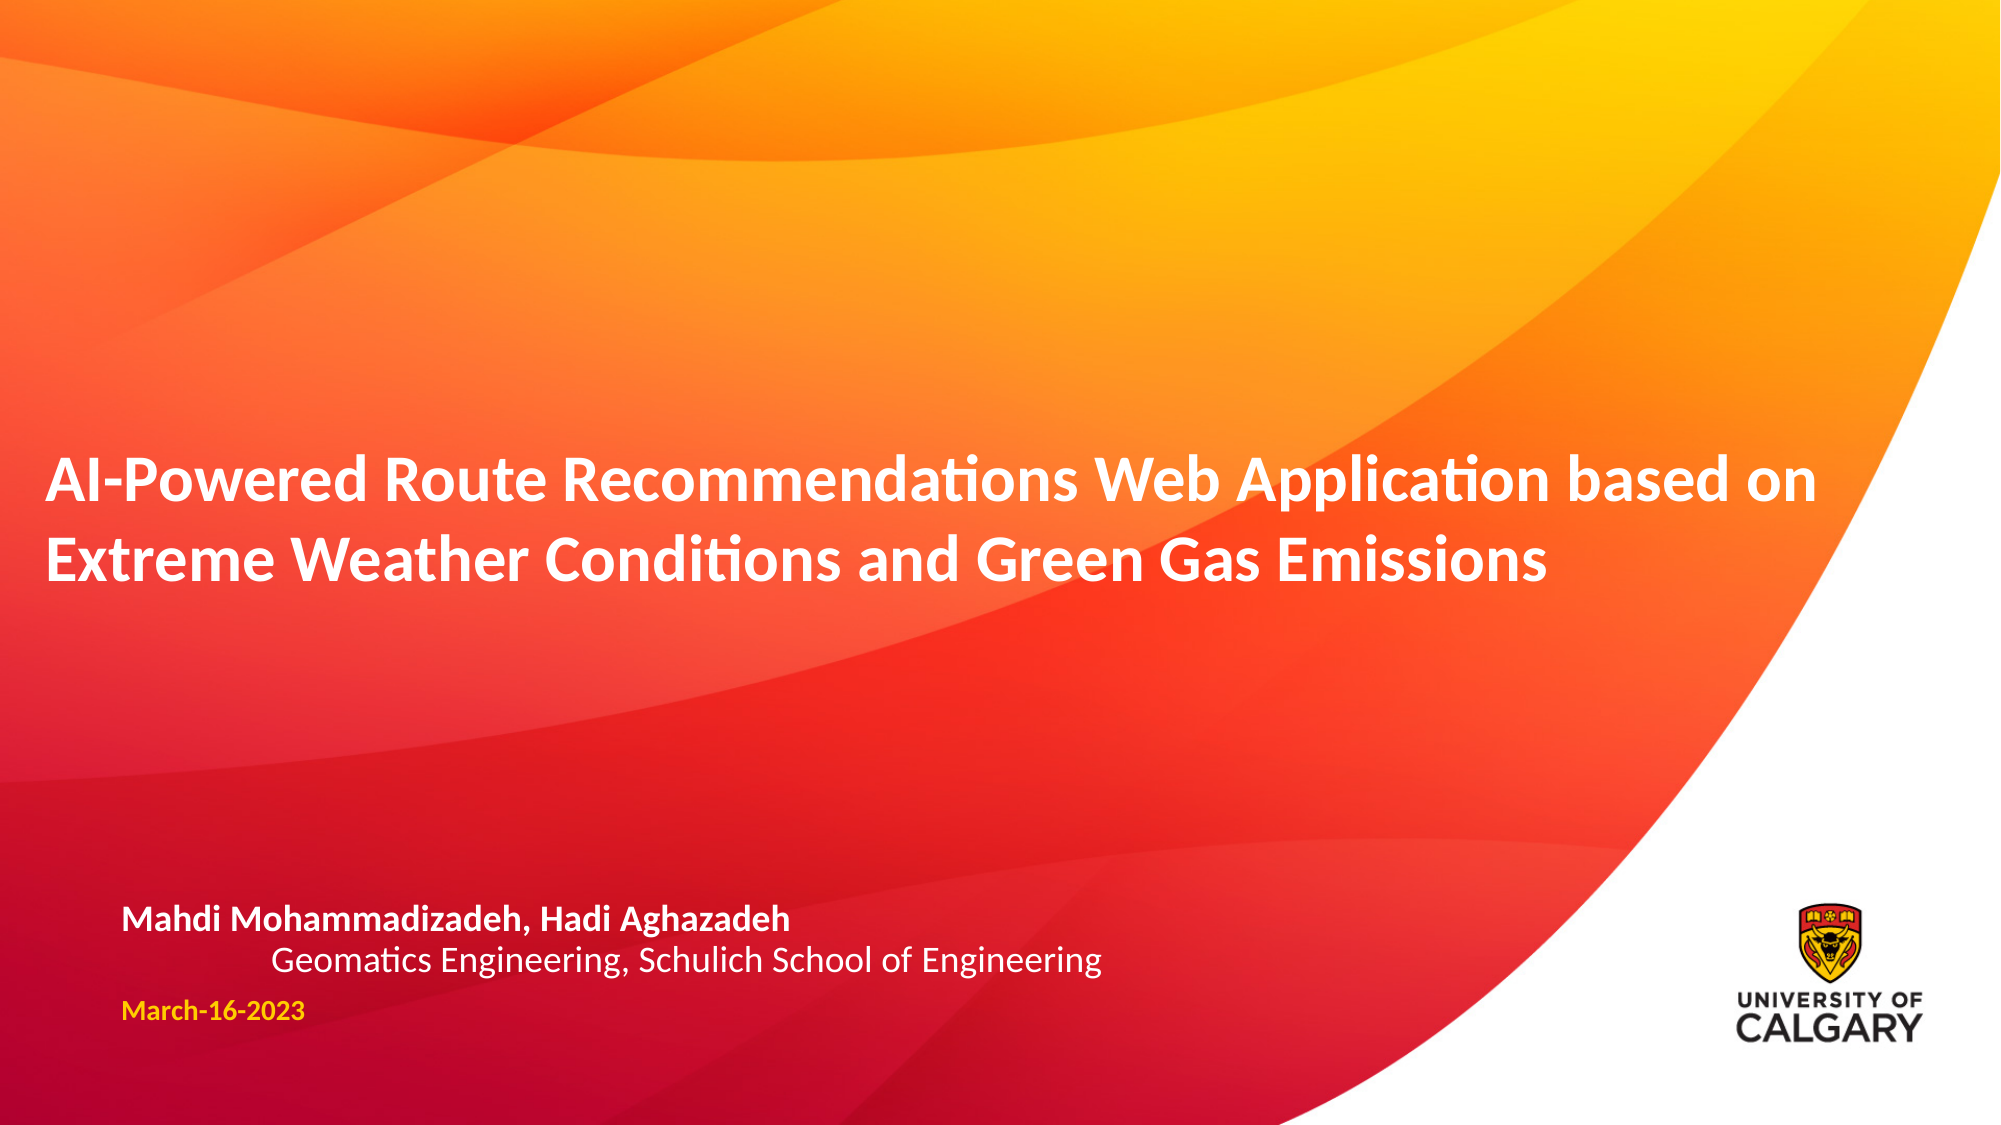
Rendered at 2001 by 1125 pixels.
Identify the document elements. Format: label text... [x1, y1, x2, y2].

list March-16-2023 [106, 987, 1187, 1074]
list Mahdi Mohammadizadeh, Hadi Aghazadeh Geomatics Engineering, Schulich School of Engineering [106, 682, 1187, 987]
title AI-Powered Route Recommendations Web Application based on Extreme Weather Conditions and Green Gas Emissions [30, 427, 1846, 603]
picture [0, 0, 2001, 1125]
